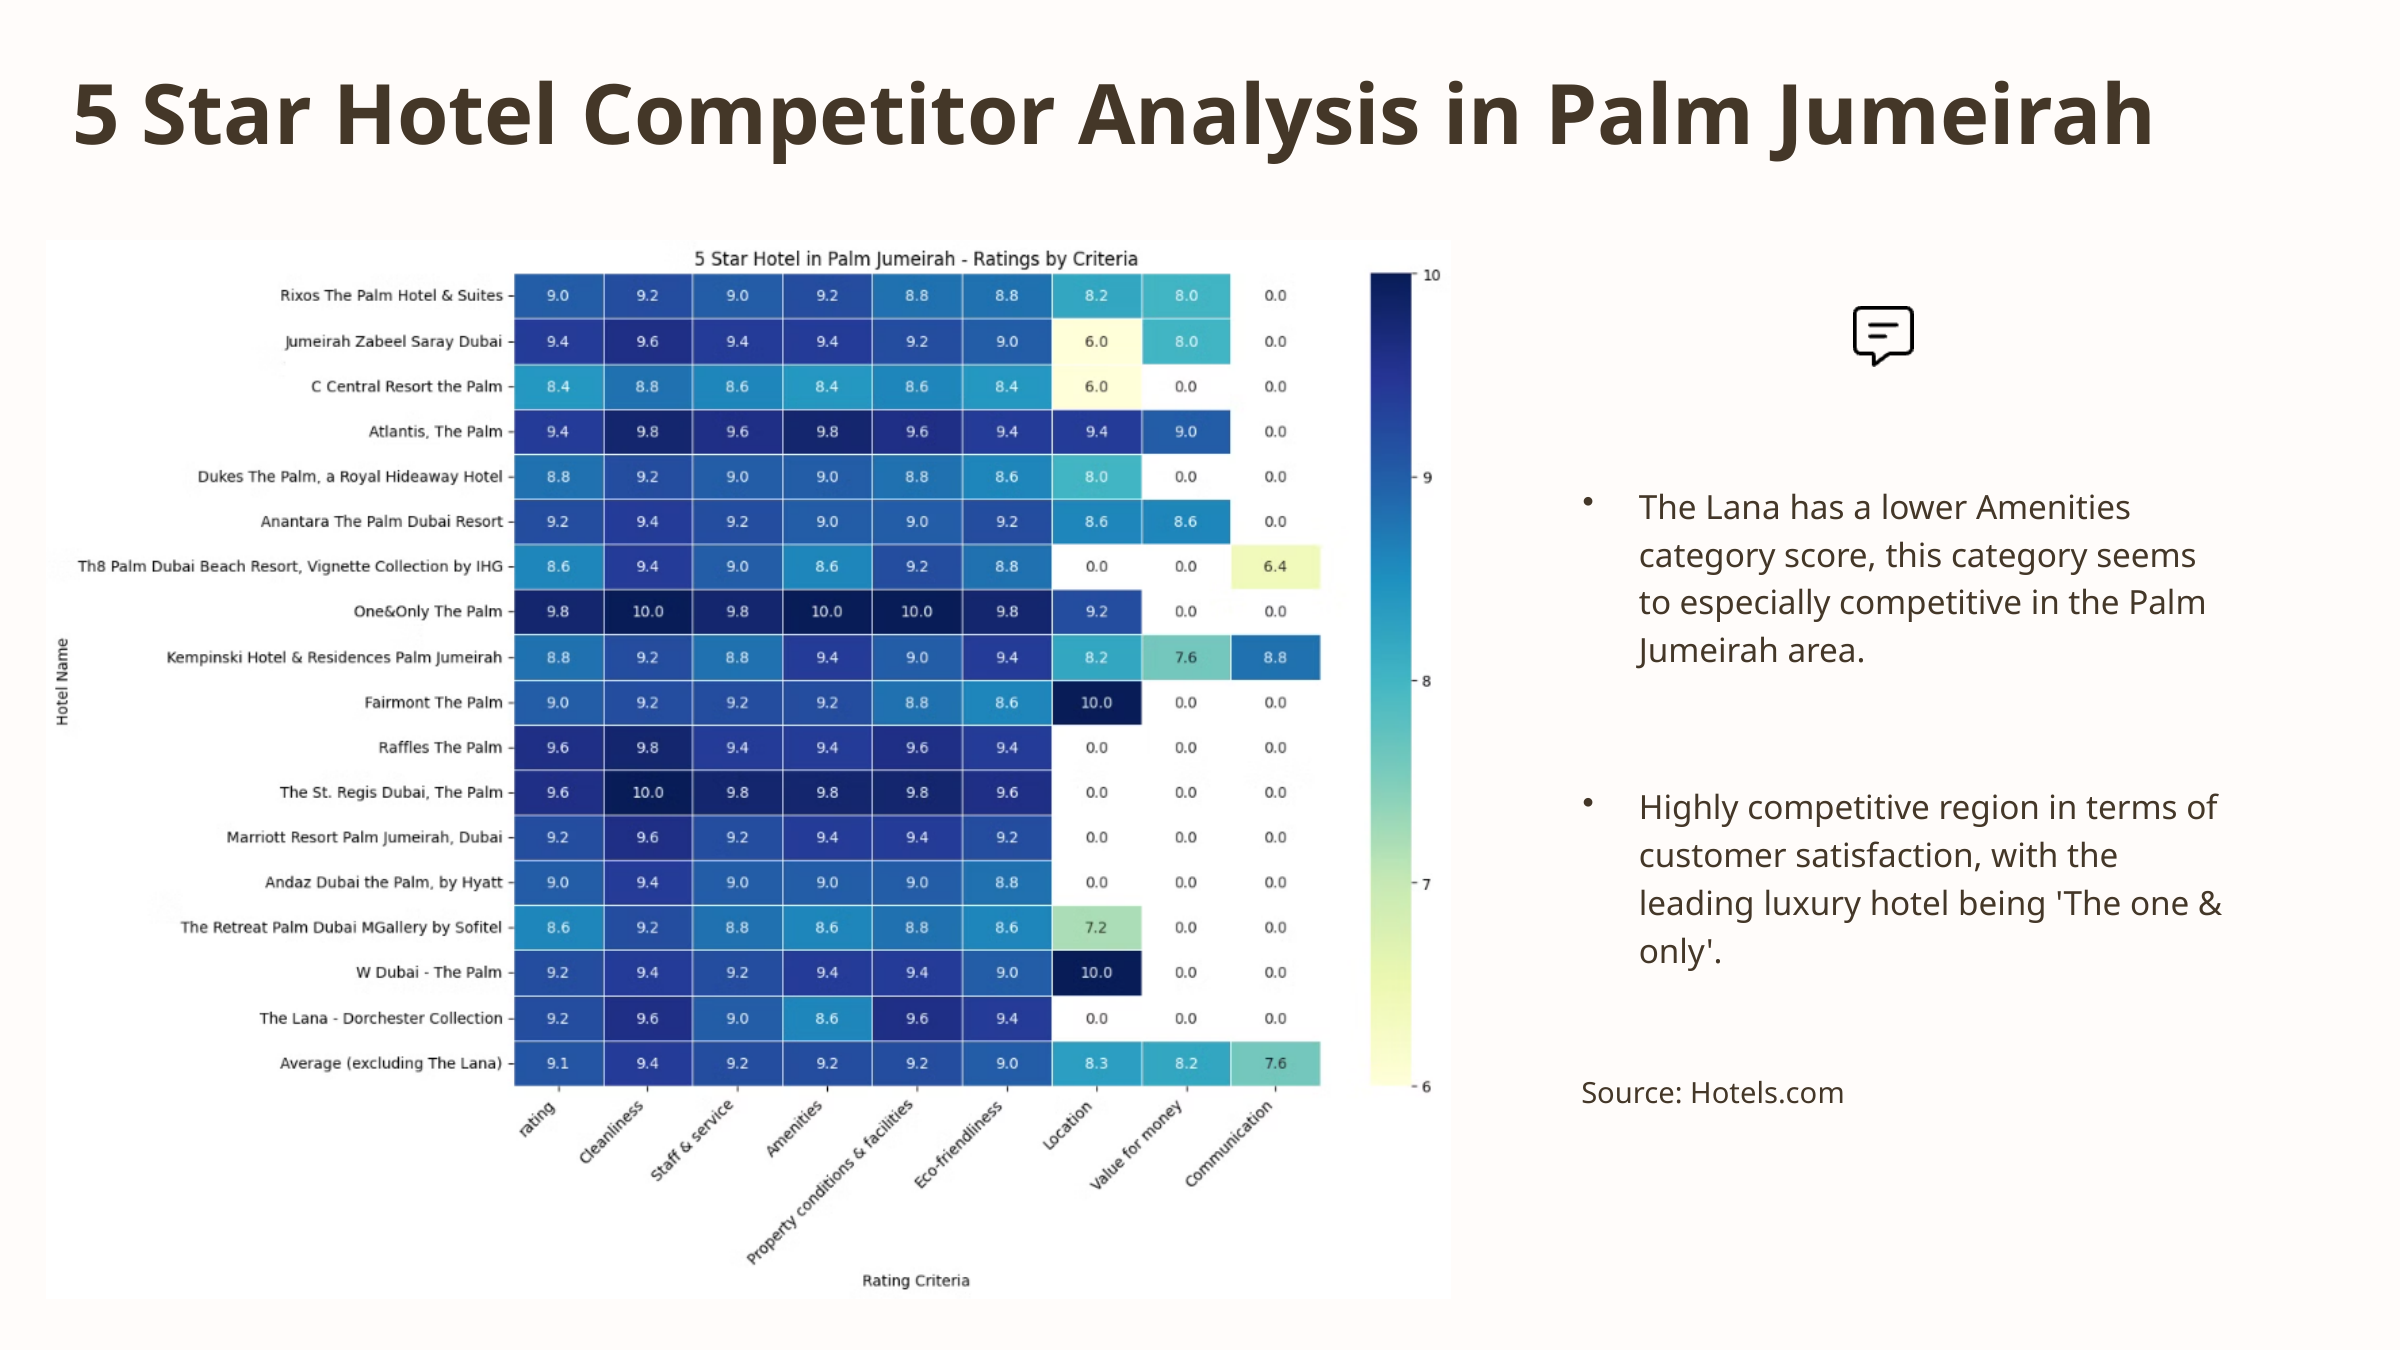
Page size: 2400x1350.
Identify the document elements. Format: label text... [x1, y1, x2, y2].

text_box The Lana has a lower Amenities category score, this category seems to especially competitive in the Palm Jumeirah area. [1582, 477, 2236, 719]
picture [1852, 306, 1914, 367]
text_box 5 Star Hotel Competitor Analysis in Palm Jumeirah [72, 67, 1290, 162]
text_box Highly competitive region in terms of customer satisfaction, with the leading luxury hotel being 'The one & only'. [1582, 778, 2236, 1020]
text_box Source: Hotels.com [1581, 1061, 2051, 1110]
text_box [1826, 868, 2296, 918]
picture [46, 240, 1451, 1299]
